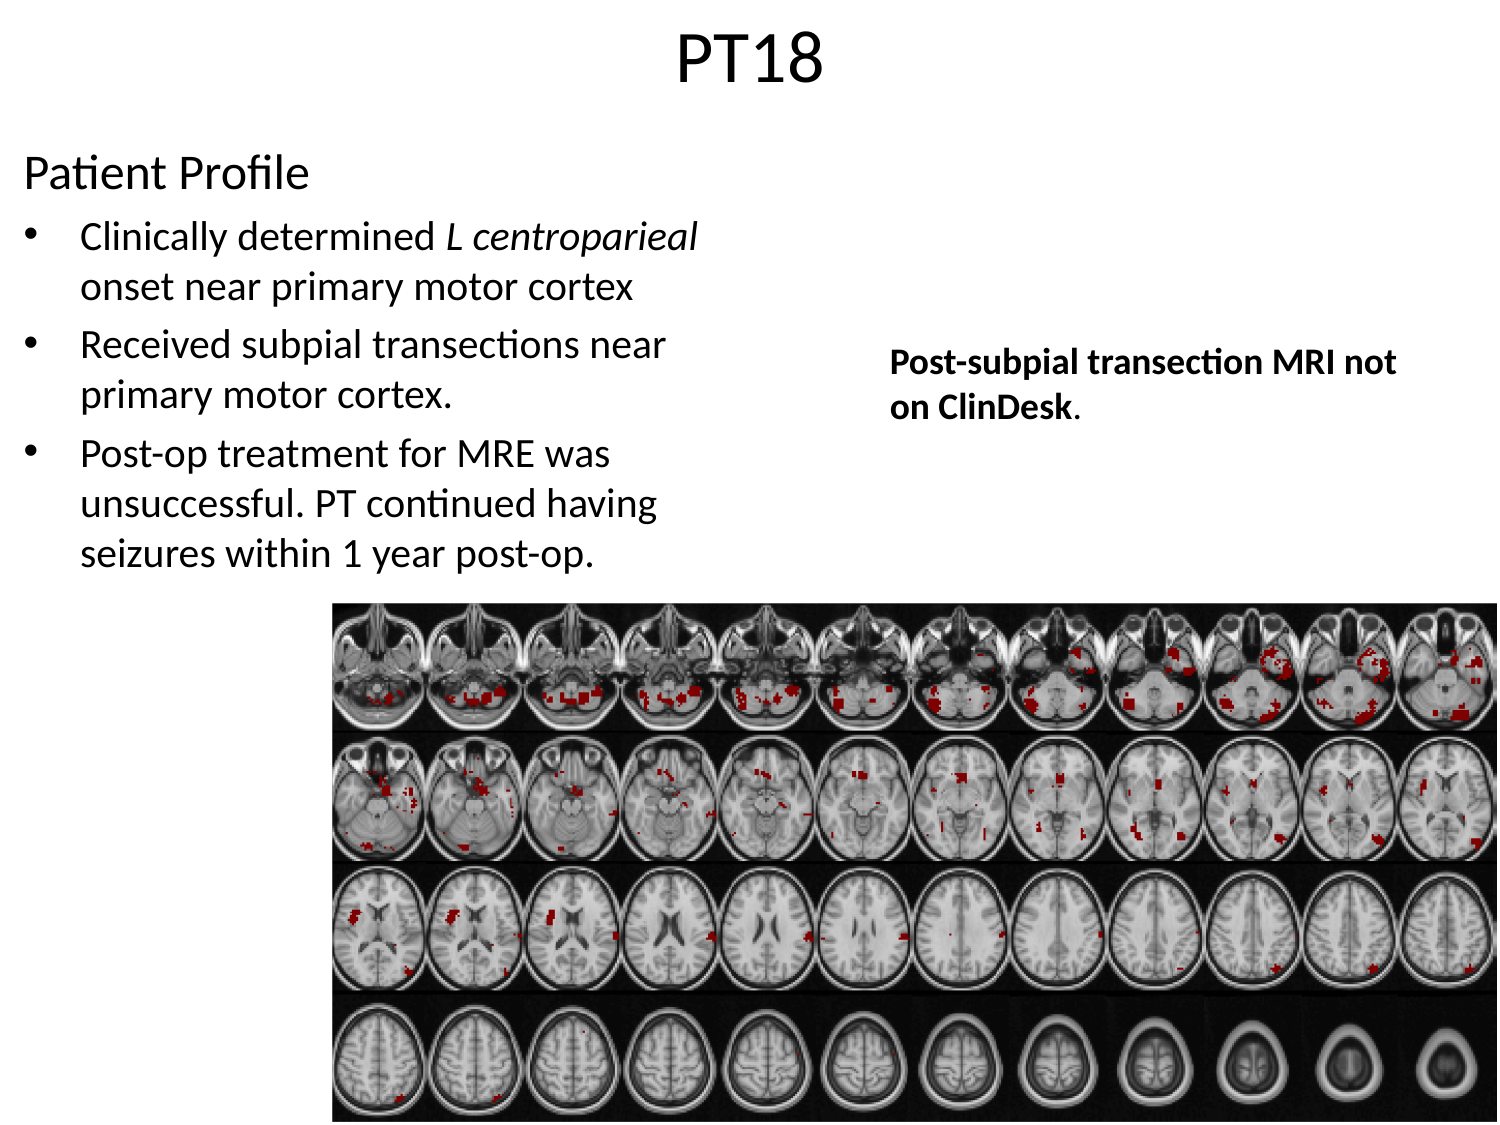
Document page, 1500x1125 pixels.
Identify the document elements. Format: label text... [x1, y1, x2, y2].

list Patient Profile Clinically determined L centroparieal onset near primary motor cortex Received subpial transections near primary motor cortex. Post-op treatment for MRE was unsuccessful. PT continued having seizures within 1 year post-op. [8, 132, 788, 875]
text_box Post-subpial transection MRI not on ClinDesk. [875, 329, 1425, 434]
picture [324, 594, 1498, 1125]
title PT18 [75, 0, 1425, 105]
